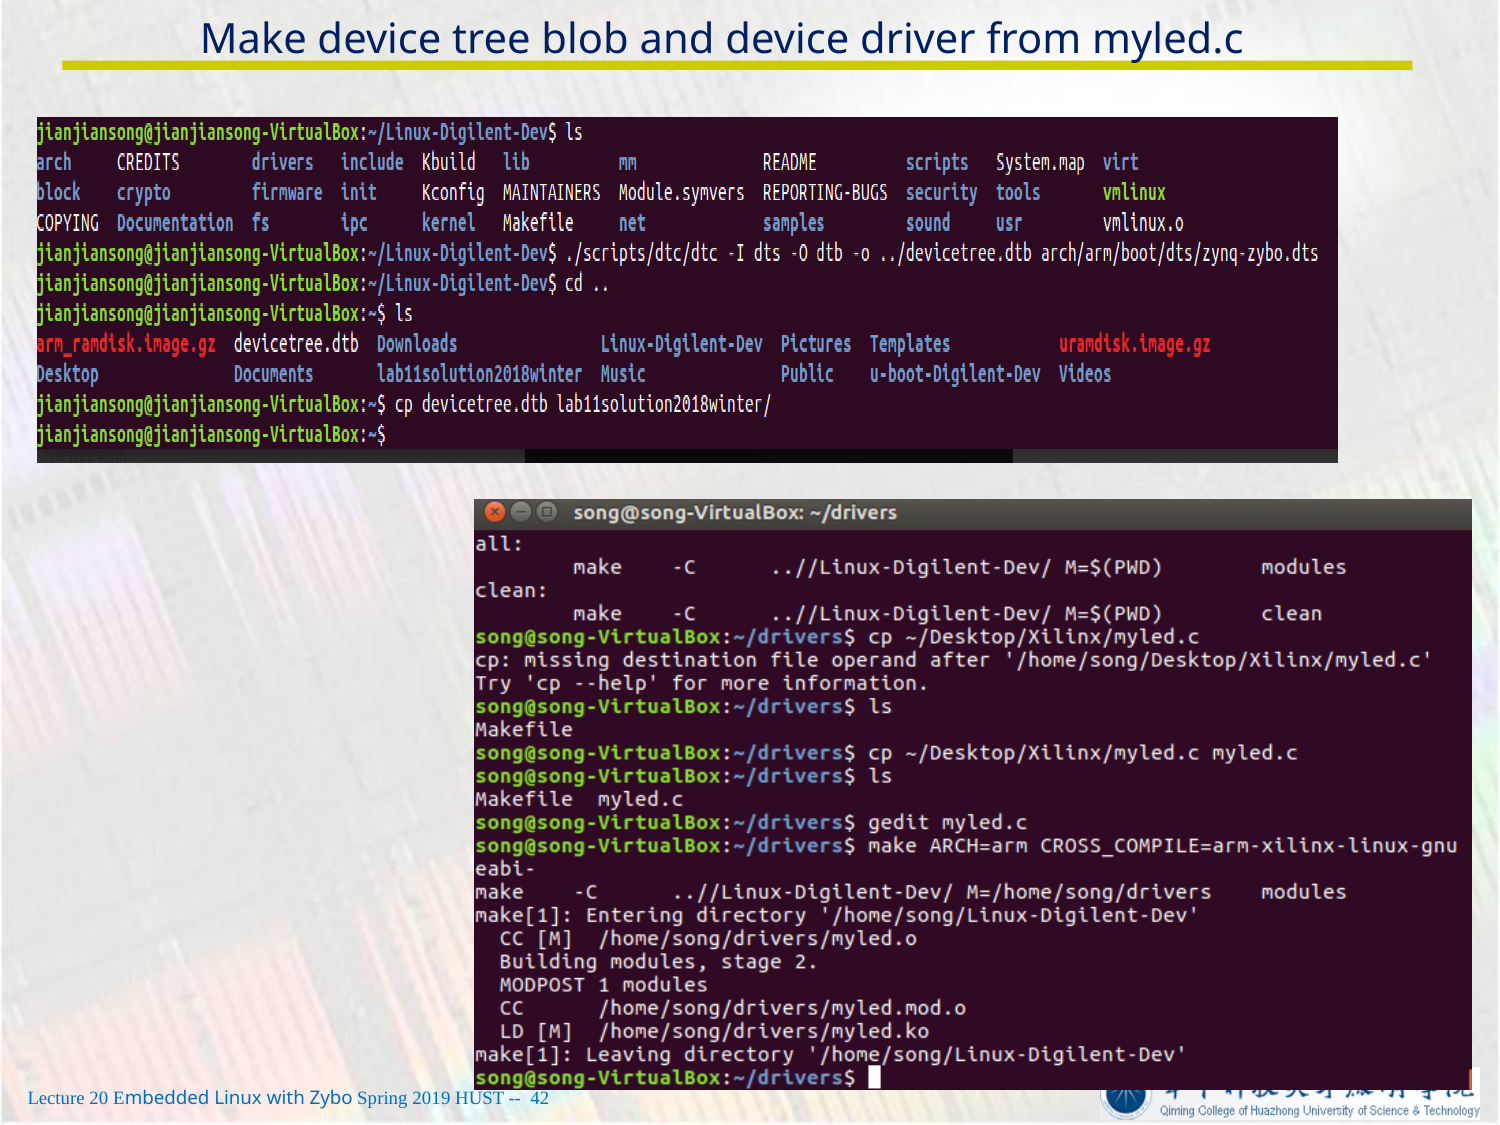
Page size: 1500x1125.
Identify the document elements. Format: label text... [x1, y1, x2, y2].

title Make device tree blob and device driver from myled.c [3, 12, 1441, 66]
picture [0, 0, 1500, 1125]
